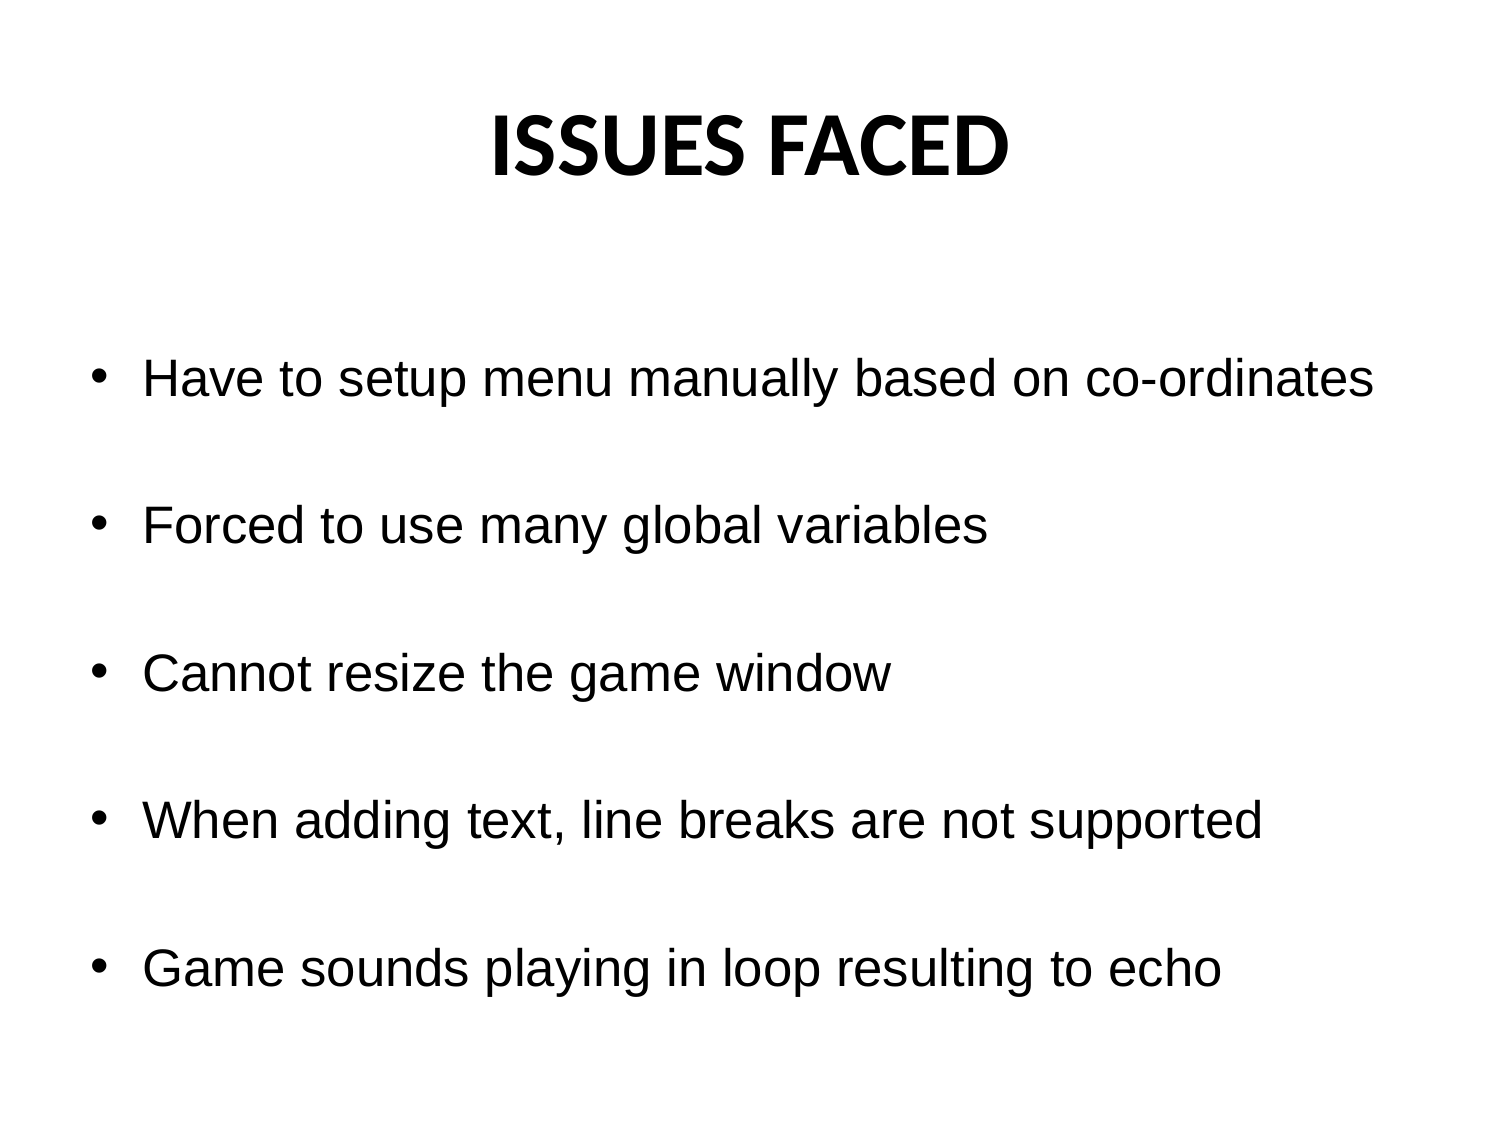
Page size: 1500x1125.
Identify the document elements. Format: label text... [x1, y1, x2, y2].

list Have to setup menu manually based on co-ordinates Forced to use many global variables Cannot resize the game window When adding text, line breaks are not supported Game sounds playing in loop resulting to echo [75, 262, 1425, 1005]
title ISSUES FACED [75, 45, 1425, 233]
